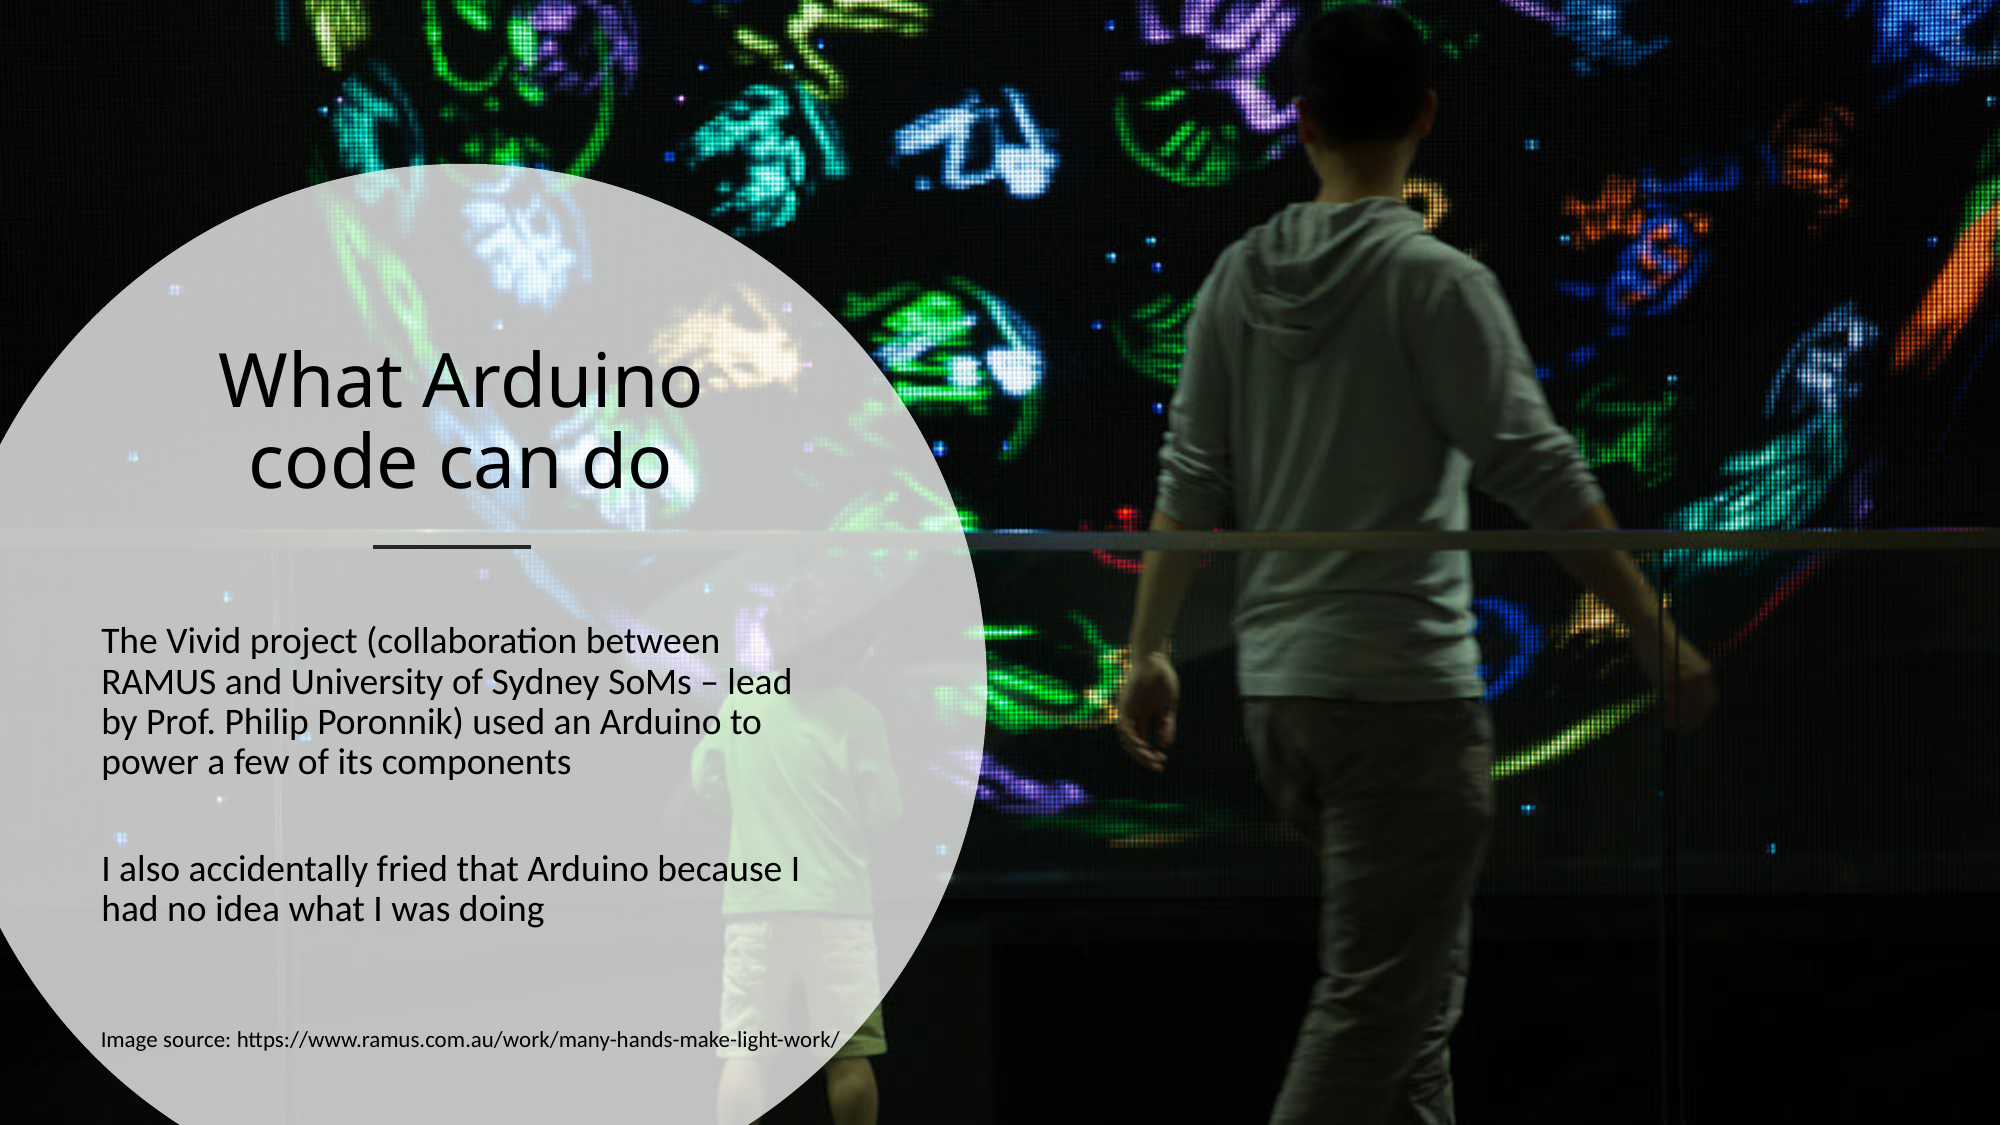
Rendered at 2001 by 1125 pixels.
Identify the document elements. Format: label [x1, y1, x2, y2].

list [0, 0, 2000, 1125]
